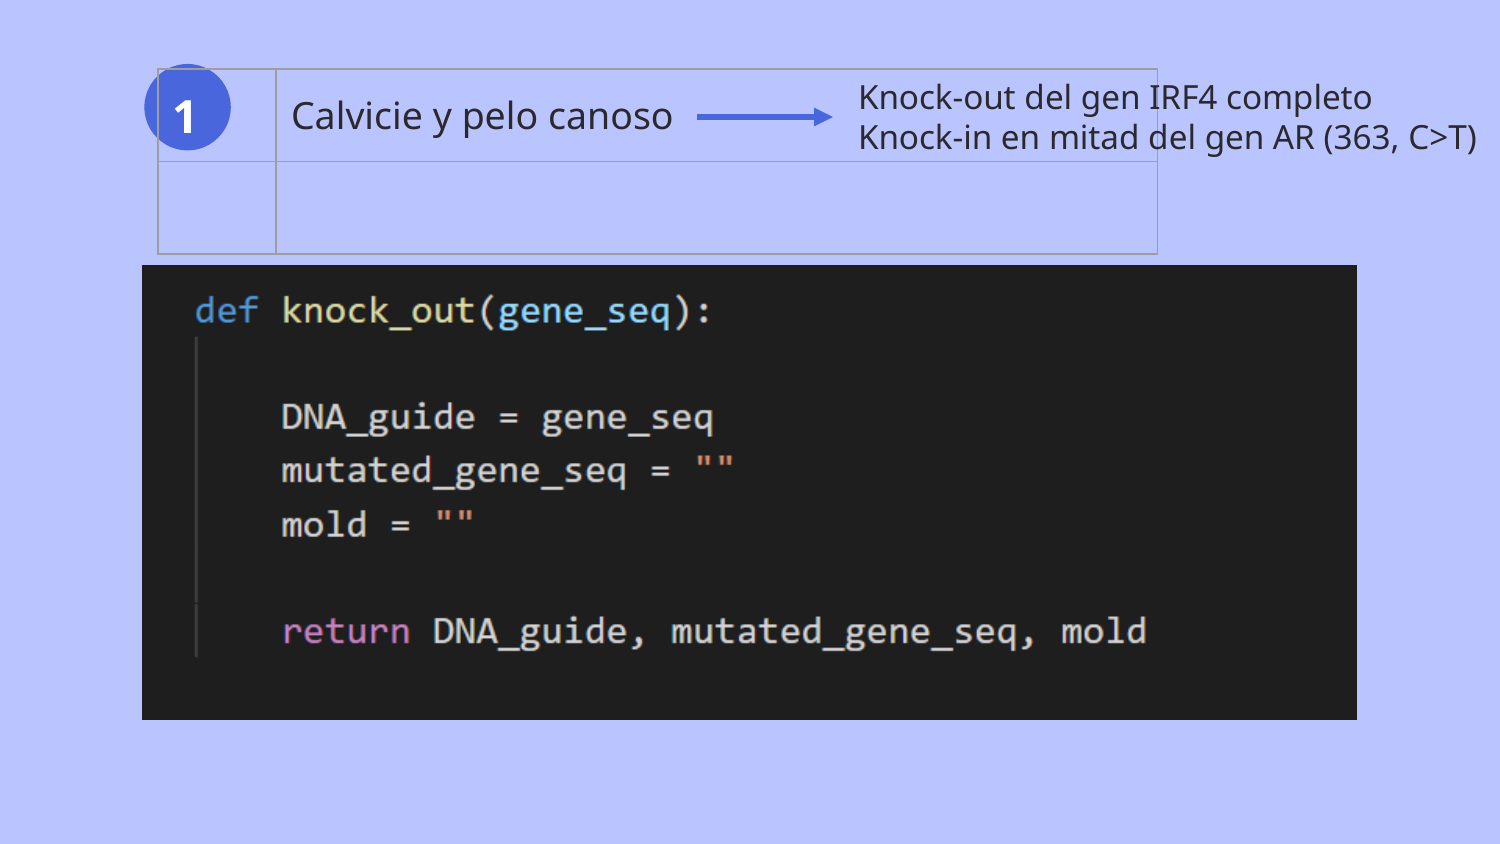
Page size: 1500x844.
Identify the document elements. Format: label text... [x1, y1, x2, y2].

table_header 1 [159, 70, 275, 161]
text_box Knock-out del gen IRF4 completo Knock-in en mitad del gen AR (363, C>T) [843, 69, 1500, 164]
picture [142, 264, 1358, 721]
table_cell [277, 162, 1157, 253]
table_cell [159, 162, 275, 253]
table_header Calvicie y pelo canoso [277, 70, 843, 161]
text_box [145, 78, 157, 136]
